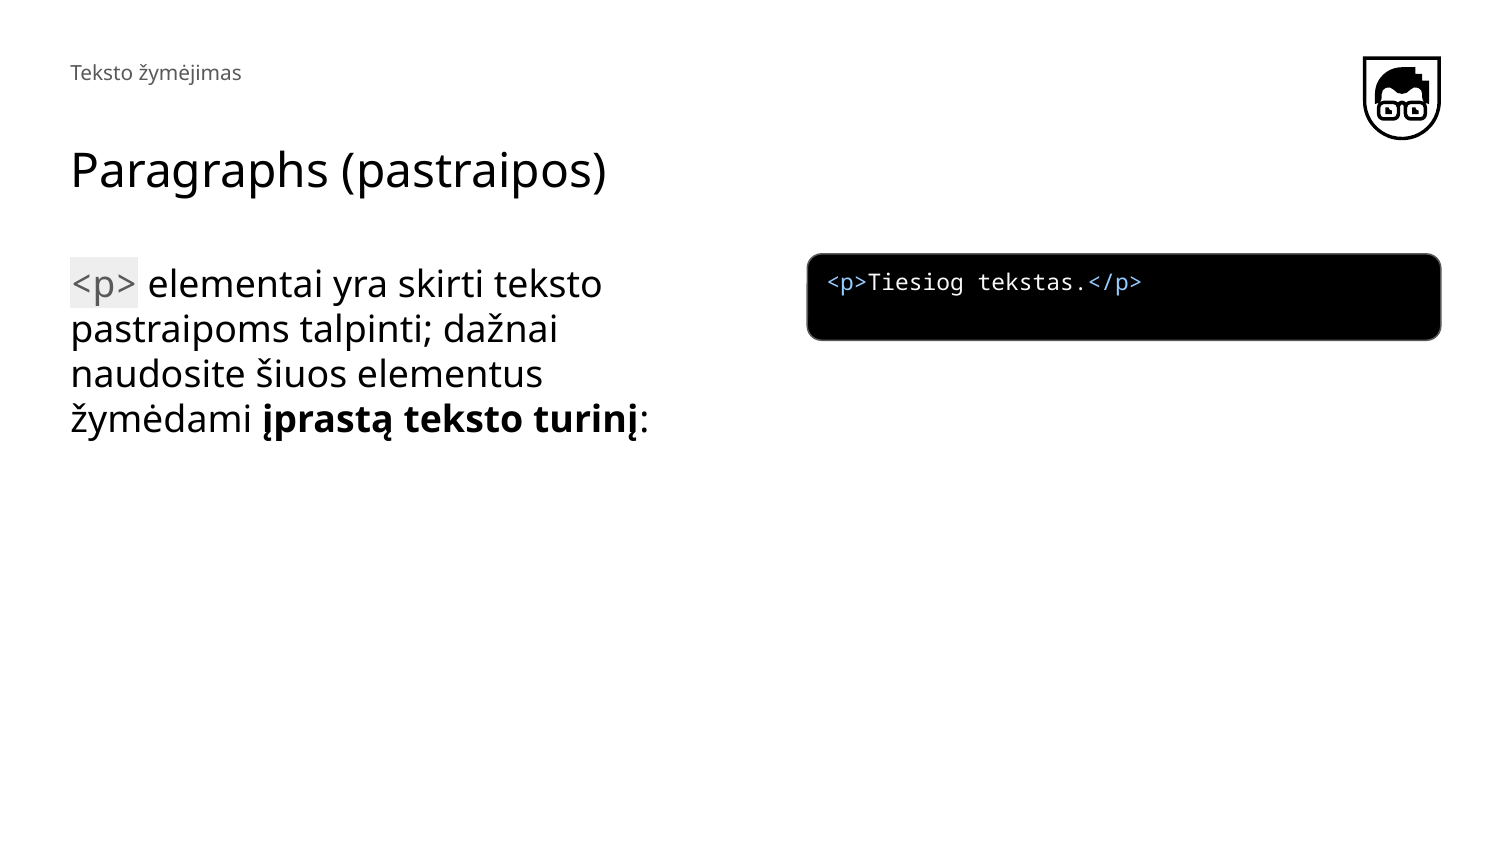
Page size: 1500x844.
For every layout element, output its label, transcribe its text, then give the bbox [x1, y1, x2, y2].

text_box <p>Tiesiog tekstas.</p> [807, 253, 1441, 341]
title Paragraphs (pastraipos) [59, 140, 1325, 208]
list Teksto žymėjimas [59, 56, 750, 113]
list <p> elementai yra skirti teksto pastraipoms talpinti; dažnai naudosite šiuos elementus žymėdami įprastą teksto turinį: [59, 253, 693, 801]
